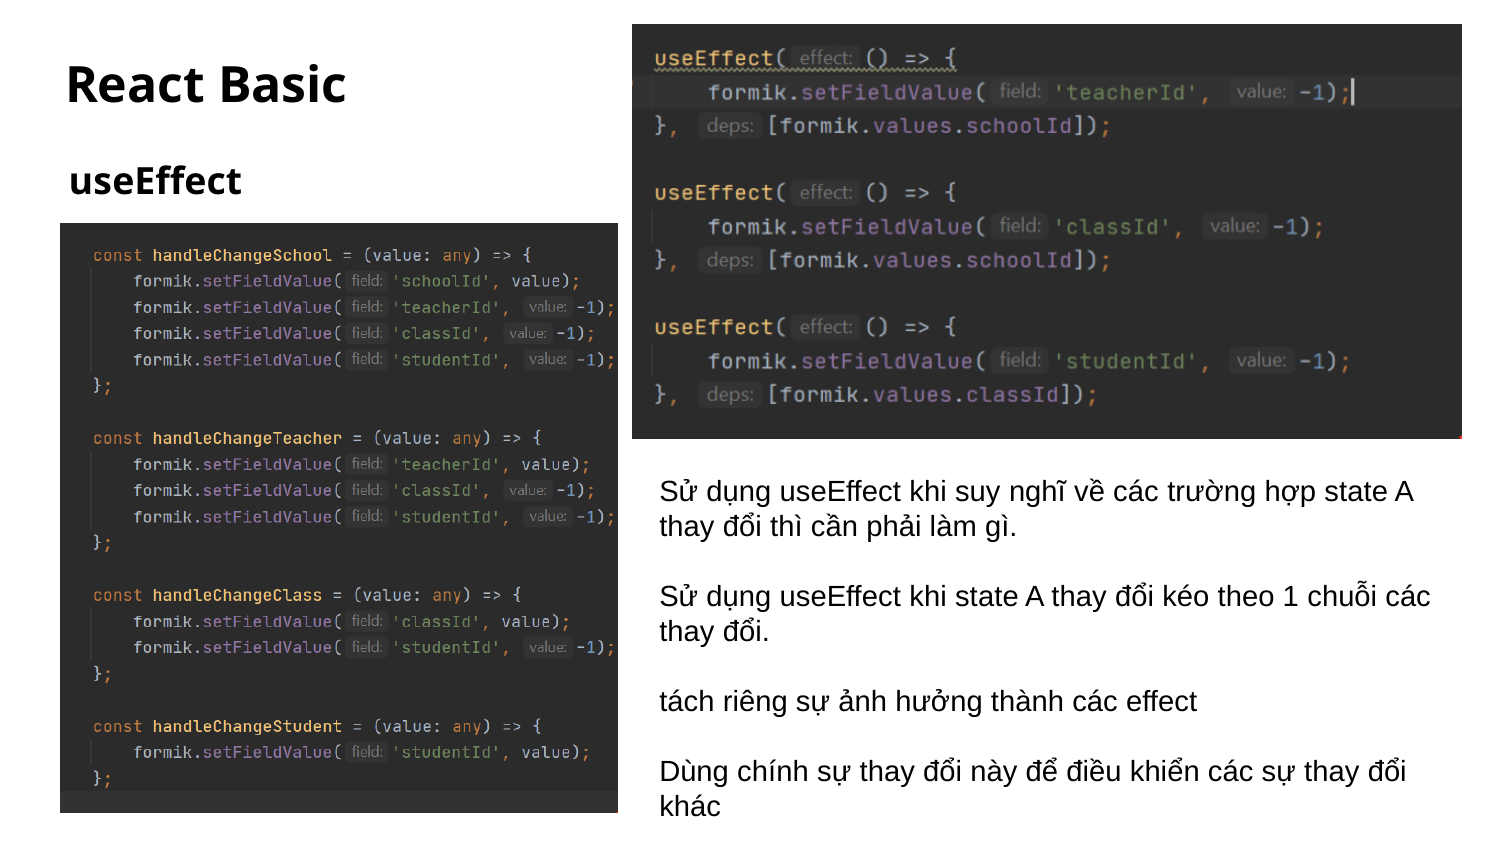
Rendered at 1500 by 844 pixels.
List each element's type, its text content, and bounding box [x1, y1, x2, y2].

picture [631, 24, 1462, 440]
list useEffect [53, 147, 626, 205]
title React Basic [53, 31, 626, 135]
text_box Sử dụng useEffect khi suy nghĩ về các trường hợp state A thay đổi thì cần phải làm gì. Sử dụng useEffect khi state A thay đổi kéo theo 1 chuỗi các thay đổi. tách riêng sự ảnh hưởng thành các effect Dùng chính sự thay đổi này để điều khiển các sự thay đổi khác [644, 457, 1474, 837]
picture [60, 223, 618, 814]
